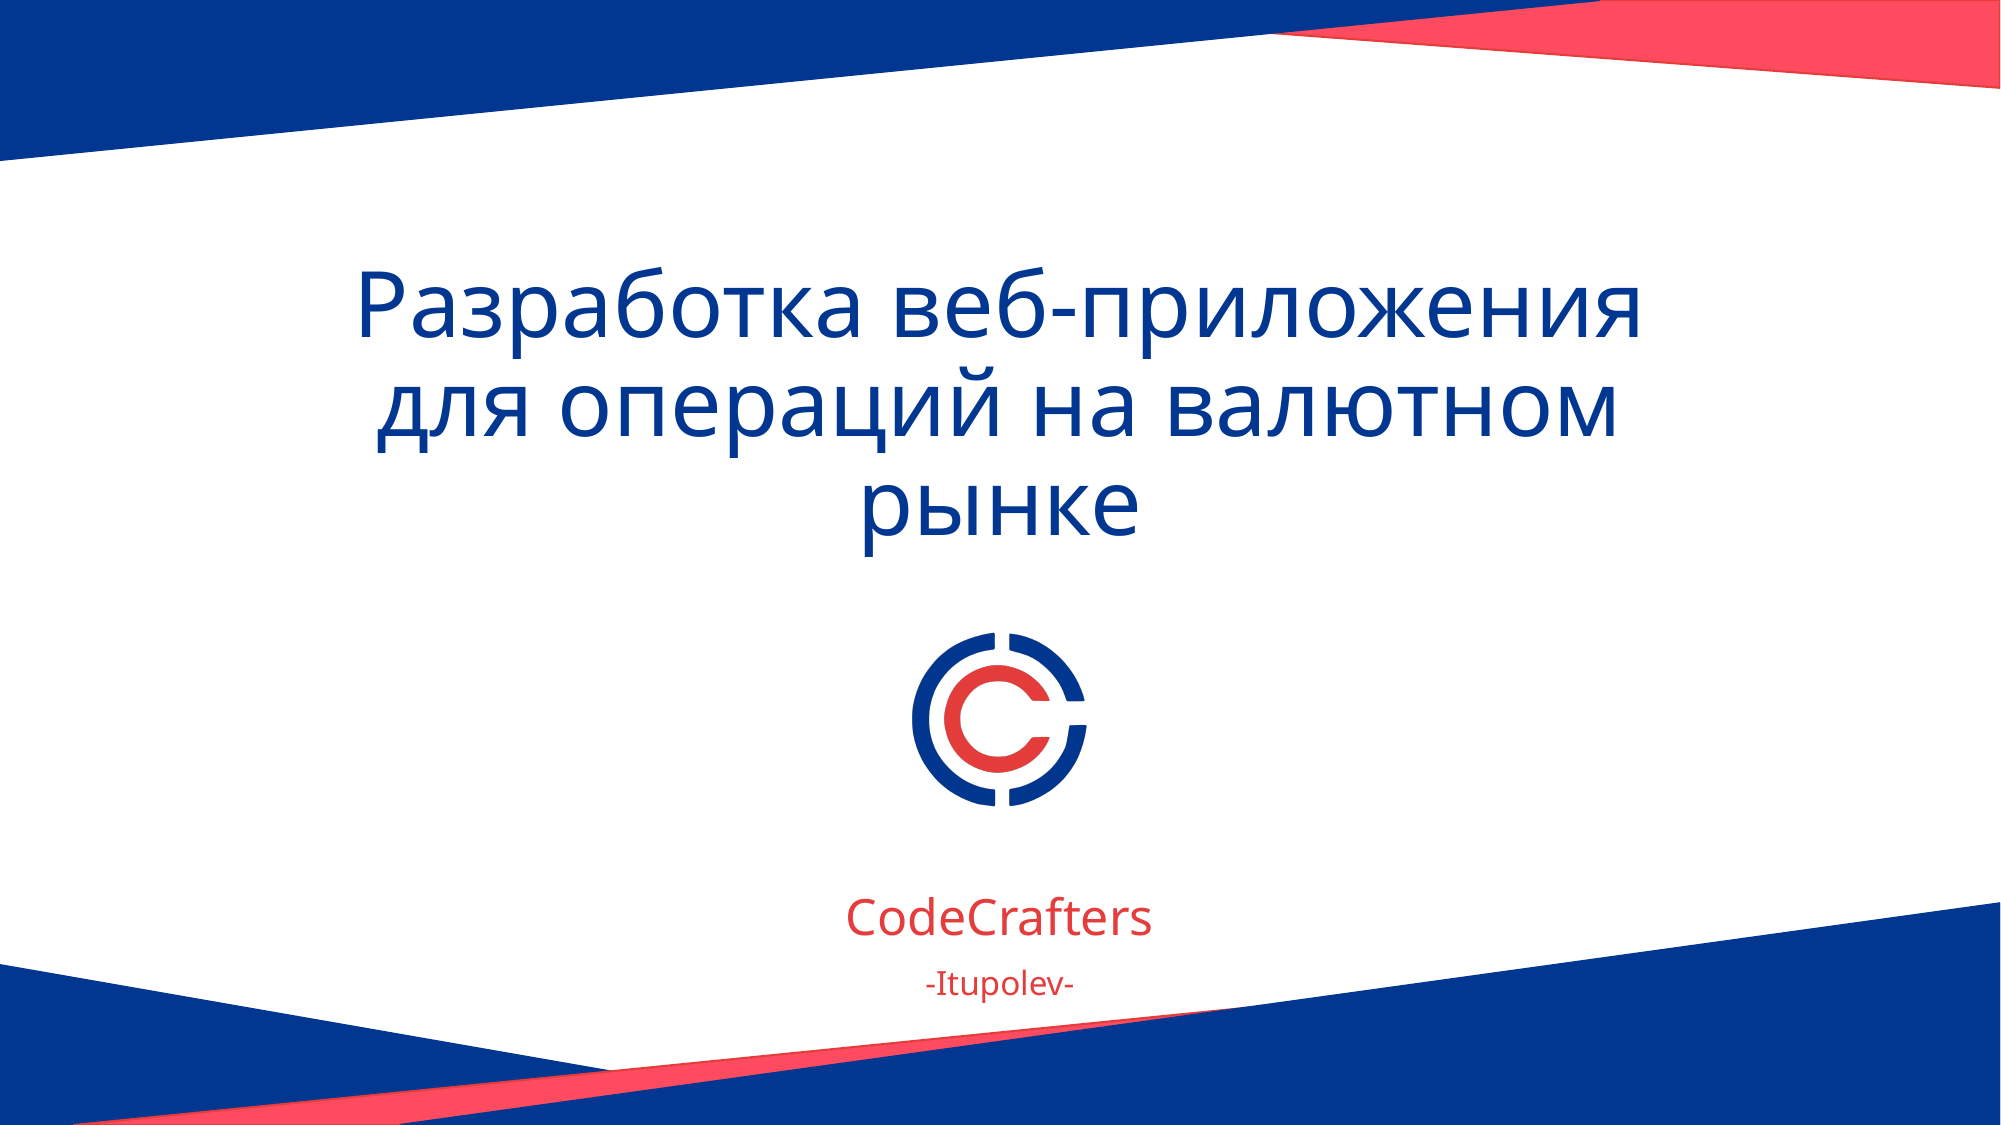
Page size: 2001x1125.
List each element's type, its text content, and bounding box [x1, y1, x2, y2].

picture [907, 627, 1093, 820]
subtitle CodeCrafters -Itupolev- [343, 884, 1657, 1125]
title Разработка веб-приложения для операций на валютном рынке [249, 170, 1750, 563]
